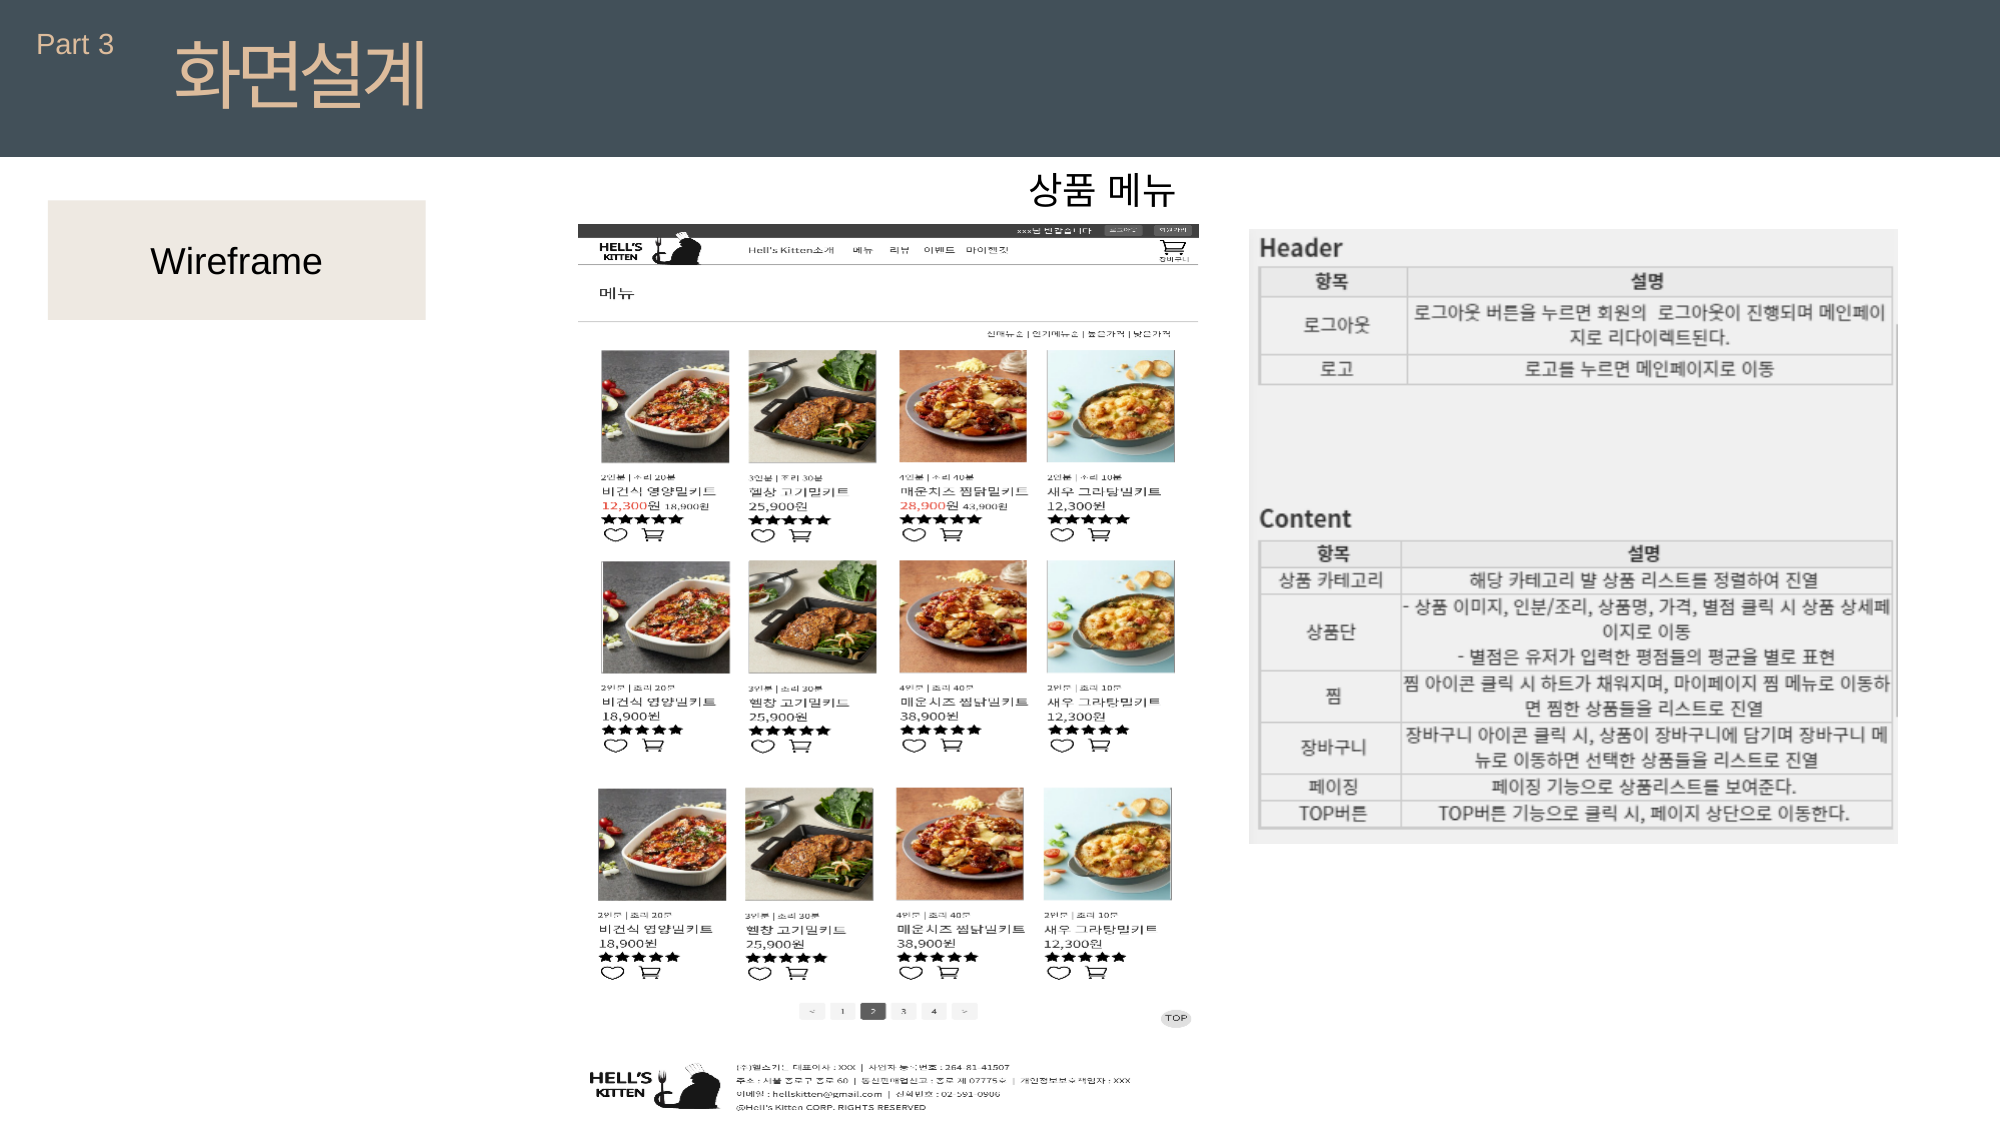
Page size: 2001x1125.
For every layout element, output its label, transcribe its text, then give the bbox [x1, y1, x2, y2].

text_box [47, 199, 427, 321]
text_box 화면설계 [158, 20, 834, 126]
text_box Wireframe [135, 229, 338, 290]
picture [1249, 229, 1898, 844]
text_box 상품 메뉴 [1013, 159, 1192, 220]
text_box [0, 0, 2000, 158]
picture [578, 223, 1199, 1120]
text_box Part 3 [21, 18, 130, 68]
